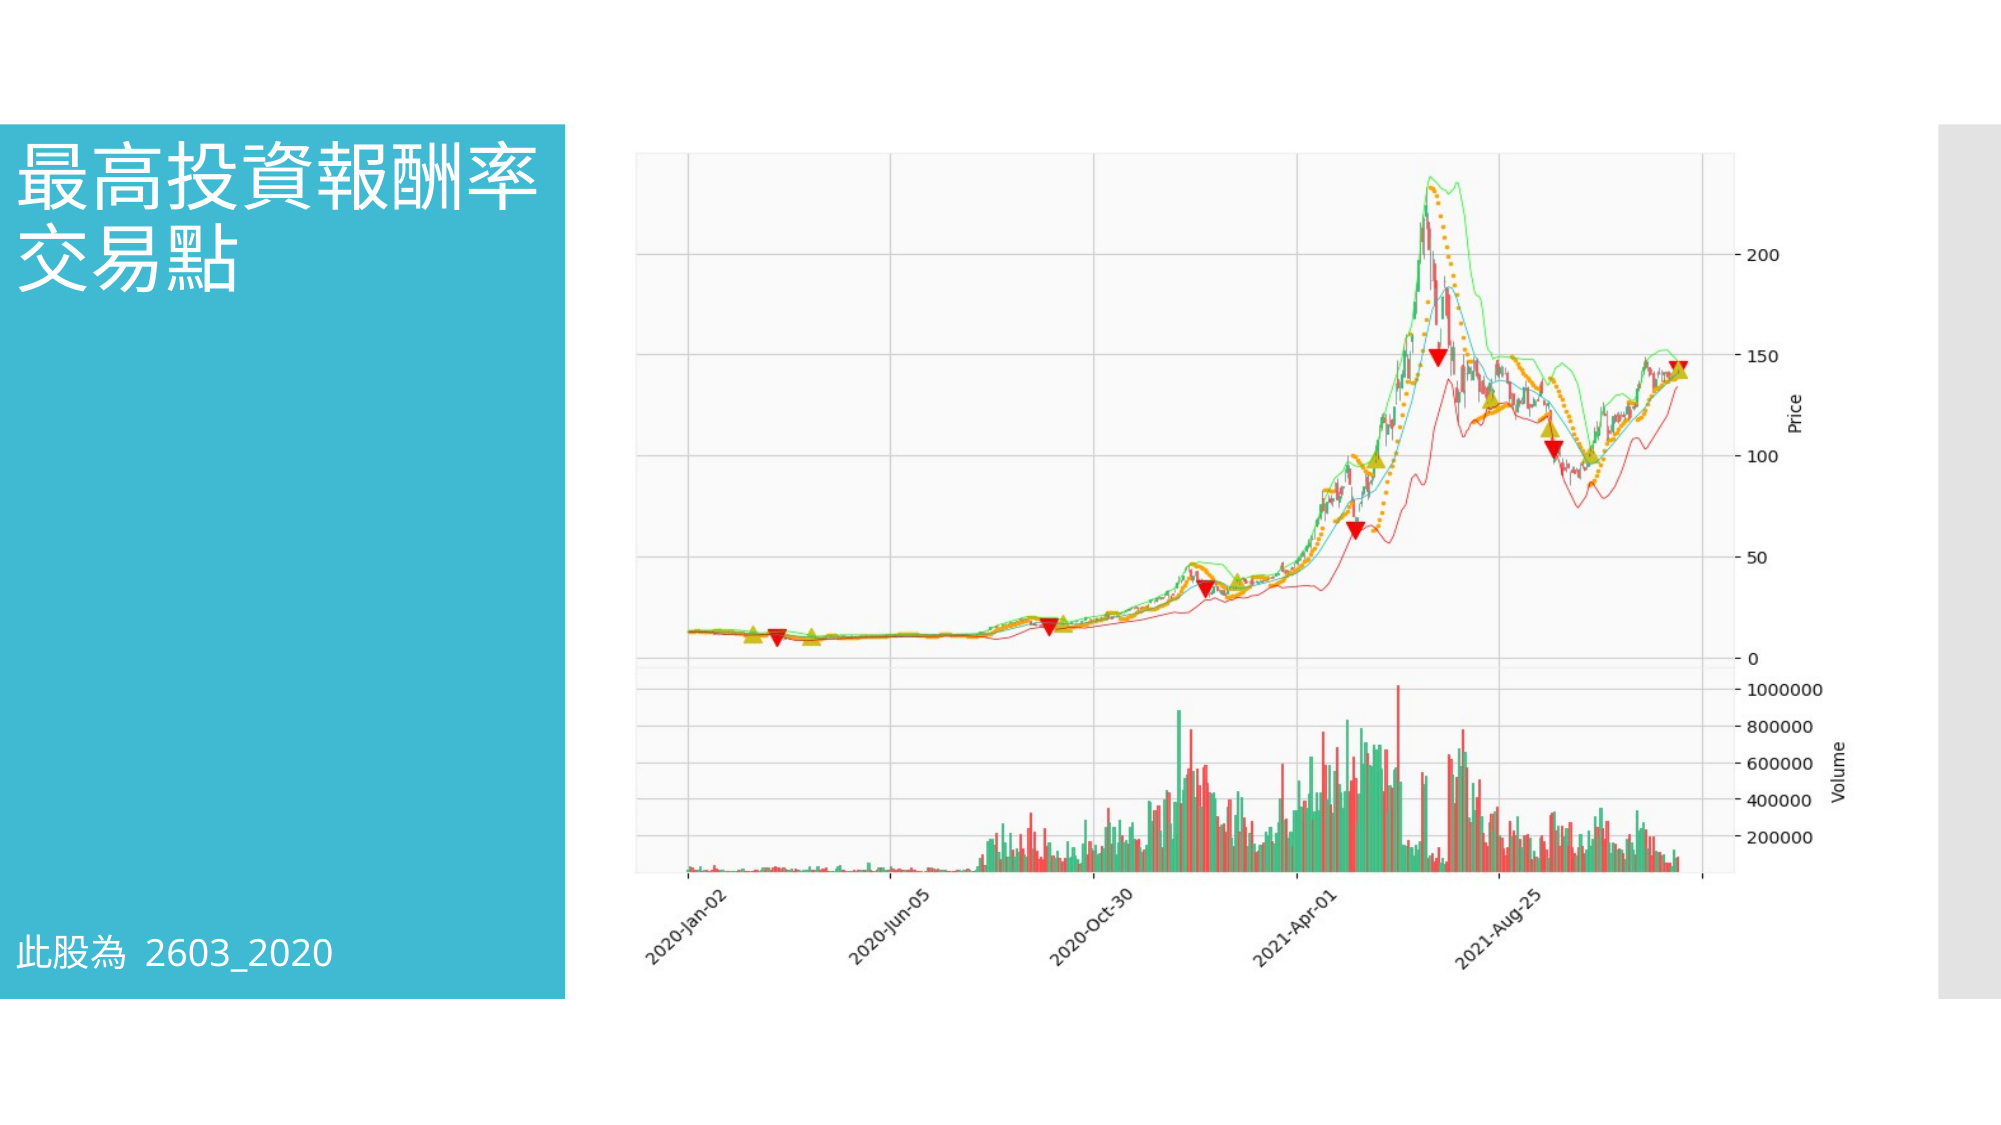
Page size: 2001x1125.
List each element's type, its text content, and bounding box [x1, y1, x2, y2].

text_box 此股為 2603_2020 [0, 921, 458, 982]
title 最高投資報酬率 交易點 [0, 115, 564, 328]
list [622, 142, 1862, 983]
